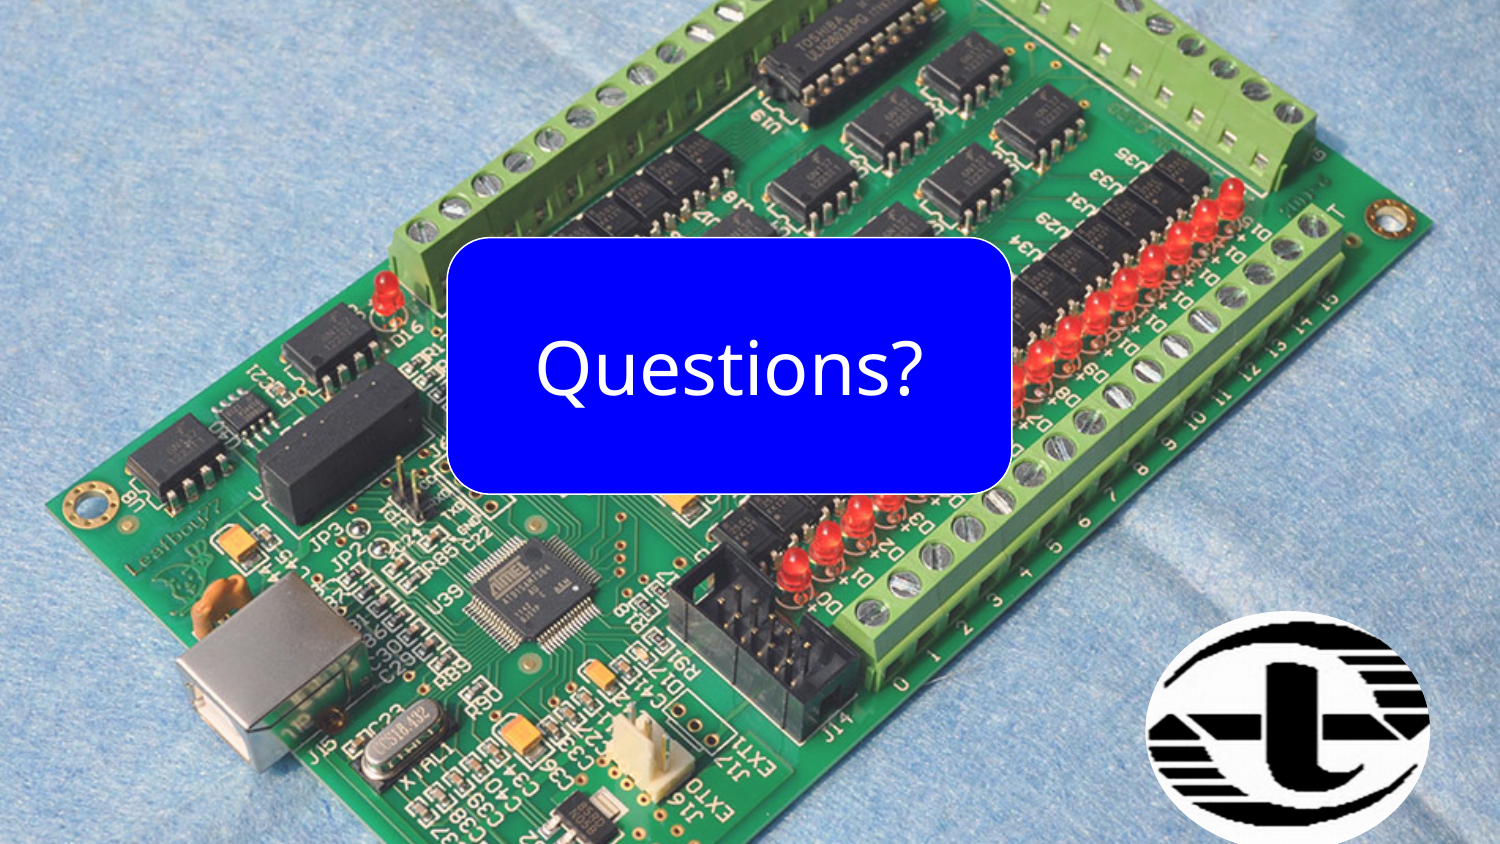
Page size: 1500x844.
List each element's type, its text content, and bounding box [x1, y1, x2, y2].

text_box Questions? [447, 237, 1012, 495]
picture [1145, 610, 1431, 844]
